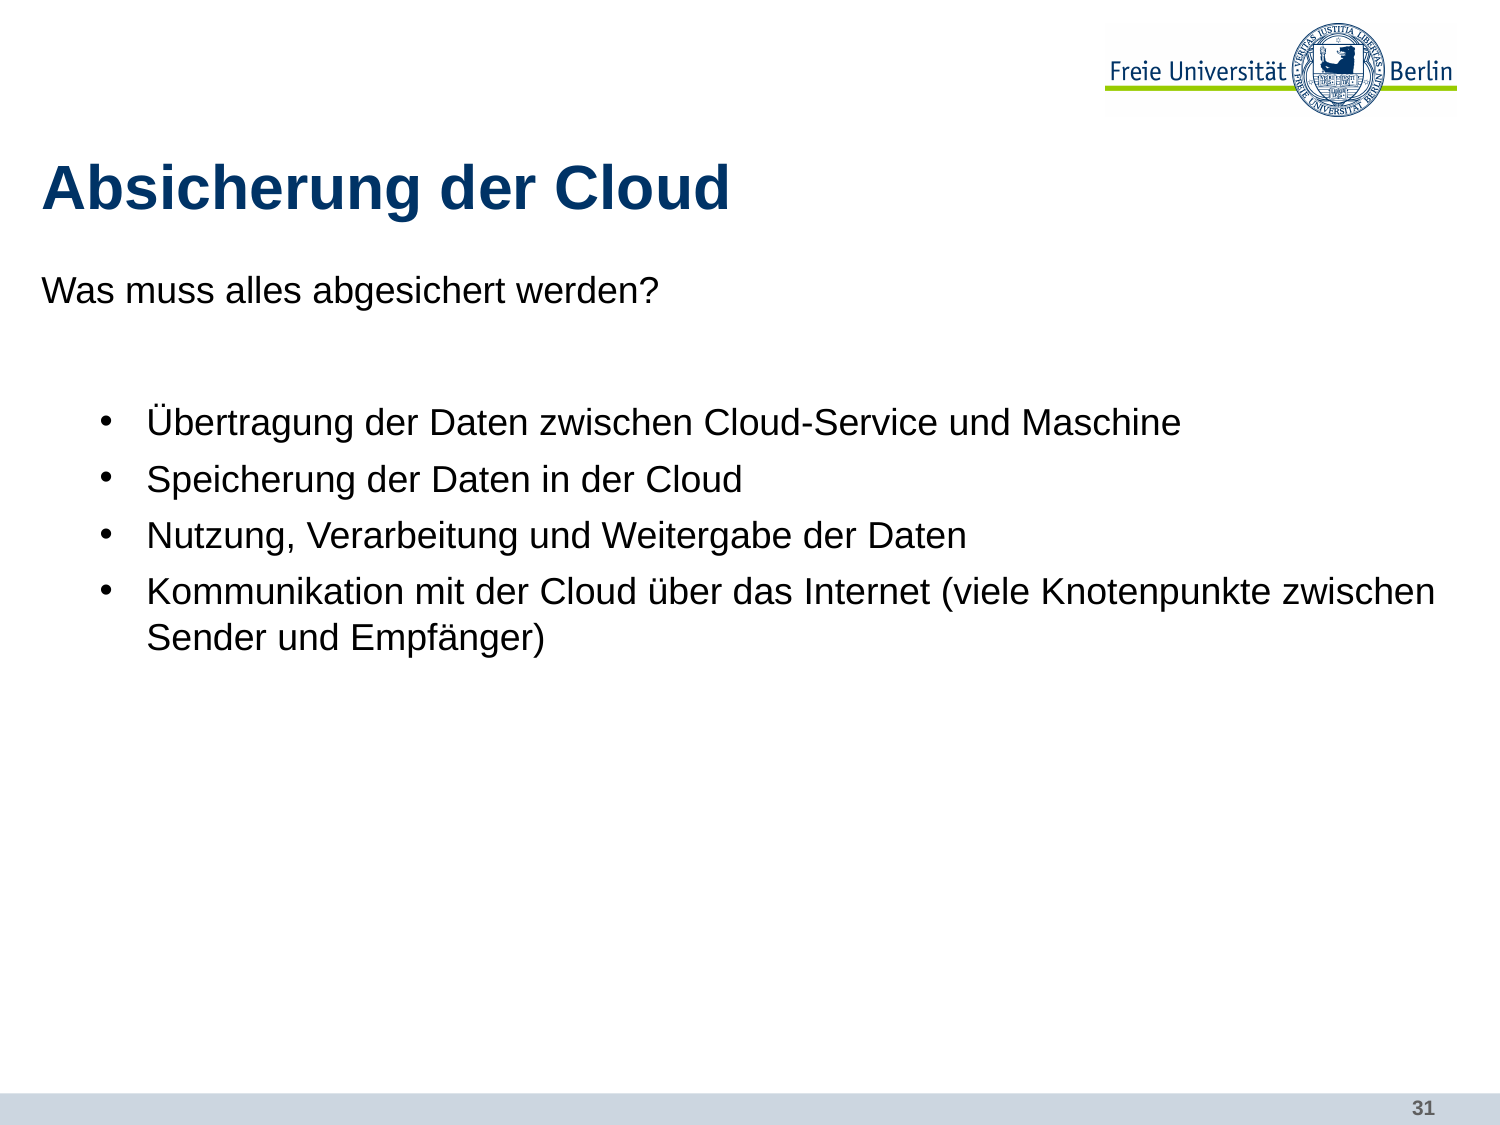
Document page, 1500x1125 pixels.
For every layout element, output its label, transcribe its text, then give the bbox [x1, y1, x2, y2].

picture [1105, 23, 1457, 117]
title Absicherung der Cloud [41, 155, 1459, 226]
list Was muss alles abgesichert werden? Übertragung der Daten zwischen Cloud-Service und Maschine Speicherung der Daten in der Cloud Nutzung, Verarbeitung und Weitergabe der Daten Kommunikation mit der Cloud über das Internet (viele Knotenpunkte zwischen Sender und Empfänger) [41, 265, 1459, 1064]
